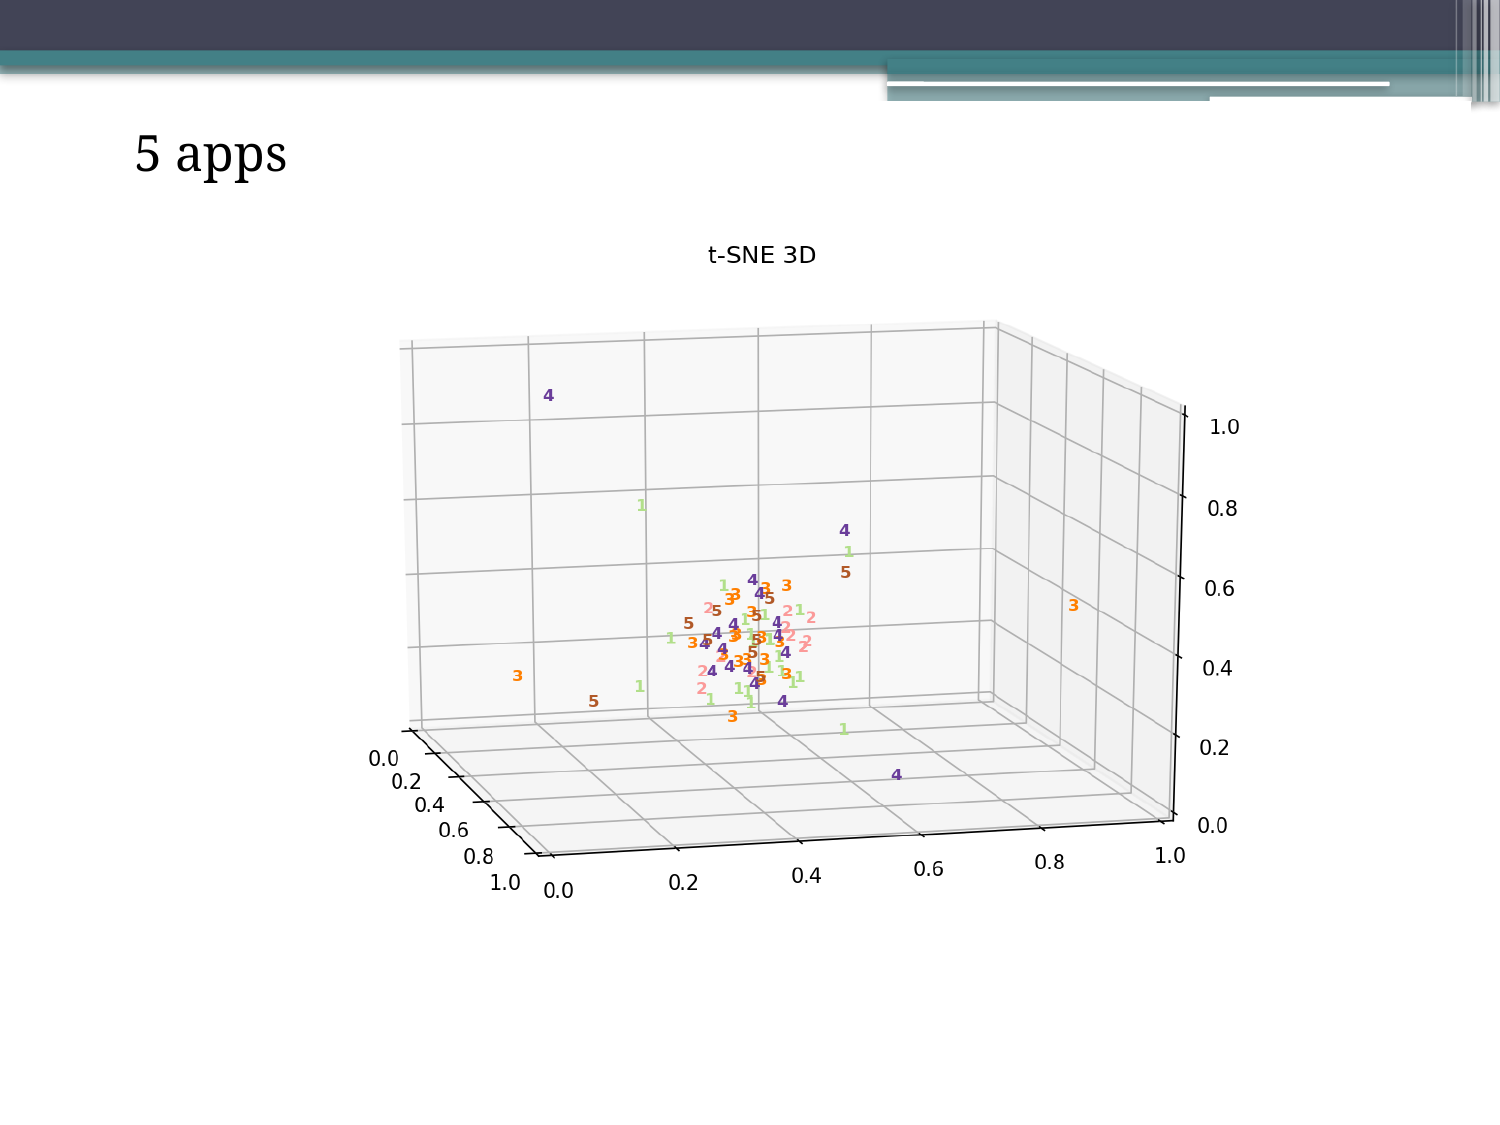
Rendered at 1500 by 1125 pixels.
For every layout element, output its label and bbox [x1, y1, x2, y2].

picture [17, 101, 1471, 1059]
